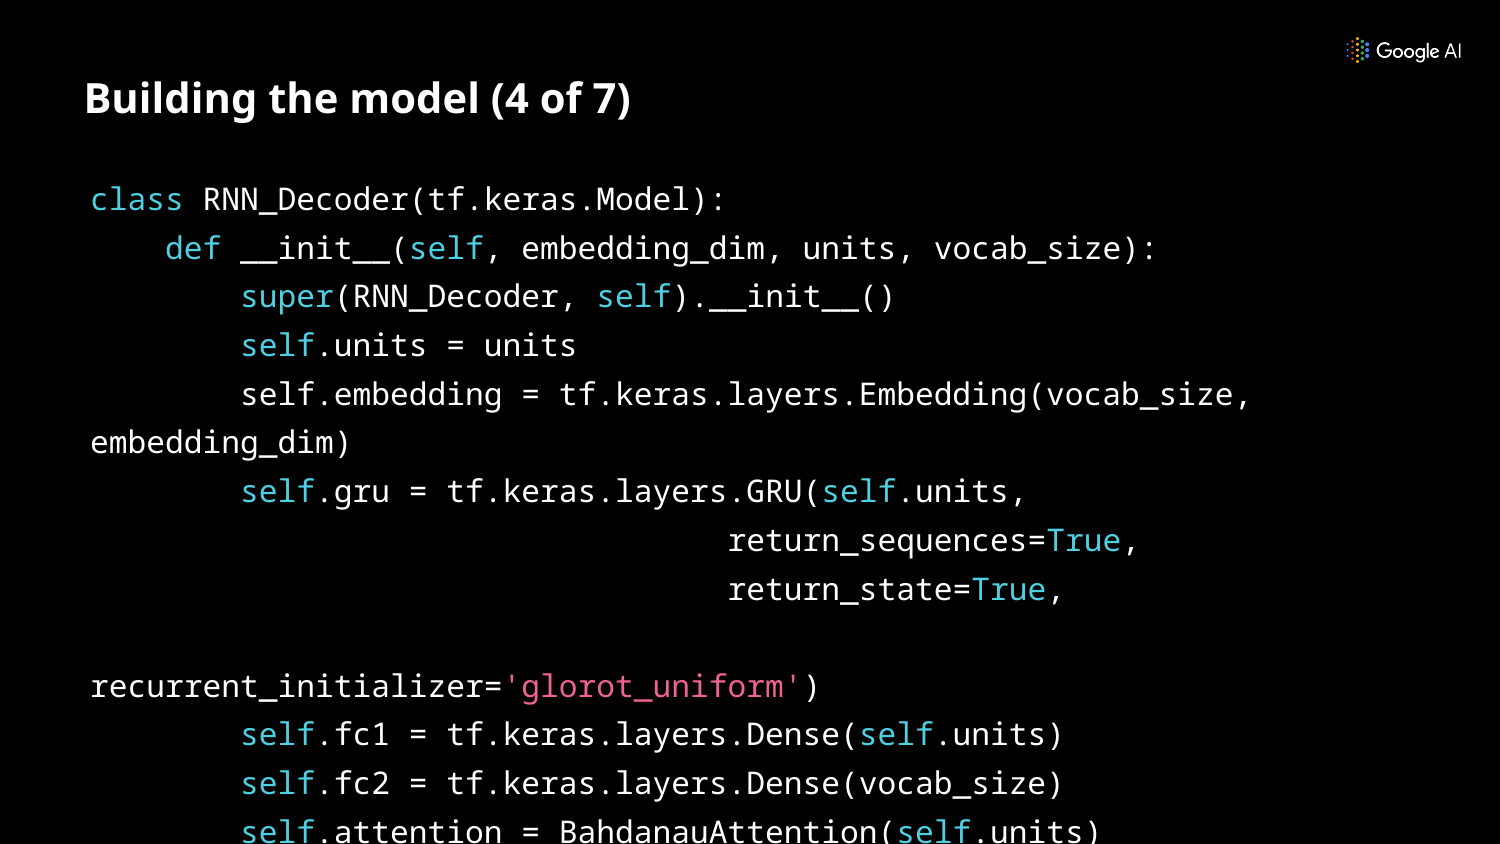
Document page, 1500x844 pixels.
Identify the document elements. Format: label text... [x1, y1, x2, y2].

title Building the model (4 of 7) [68, 56, 1368, 138]
picture [1335, 21, 1472, 70]
text_box class RNN_Decoder(tf.keras.Model): def __init__(self, embedding_dim, units, vocab_size): super(RNN_Decoder, self).__init__() self.units = units self.embedding = tf.keras.layers.Embedding(vocab_size, embedding_dim) self.gru = tf.keras.layers.GRU(self.units, return_sequences=True, return_state=True, recurrent_initializer='glorot_uniform') self.fc1 = tf.keras.layers.Dense(self.units) self.fc2 = tf.keras.layers.Dense(vocab_size) self.attention = BahdanauAttention(self.units) [75, 153, 1454, 752]
